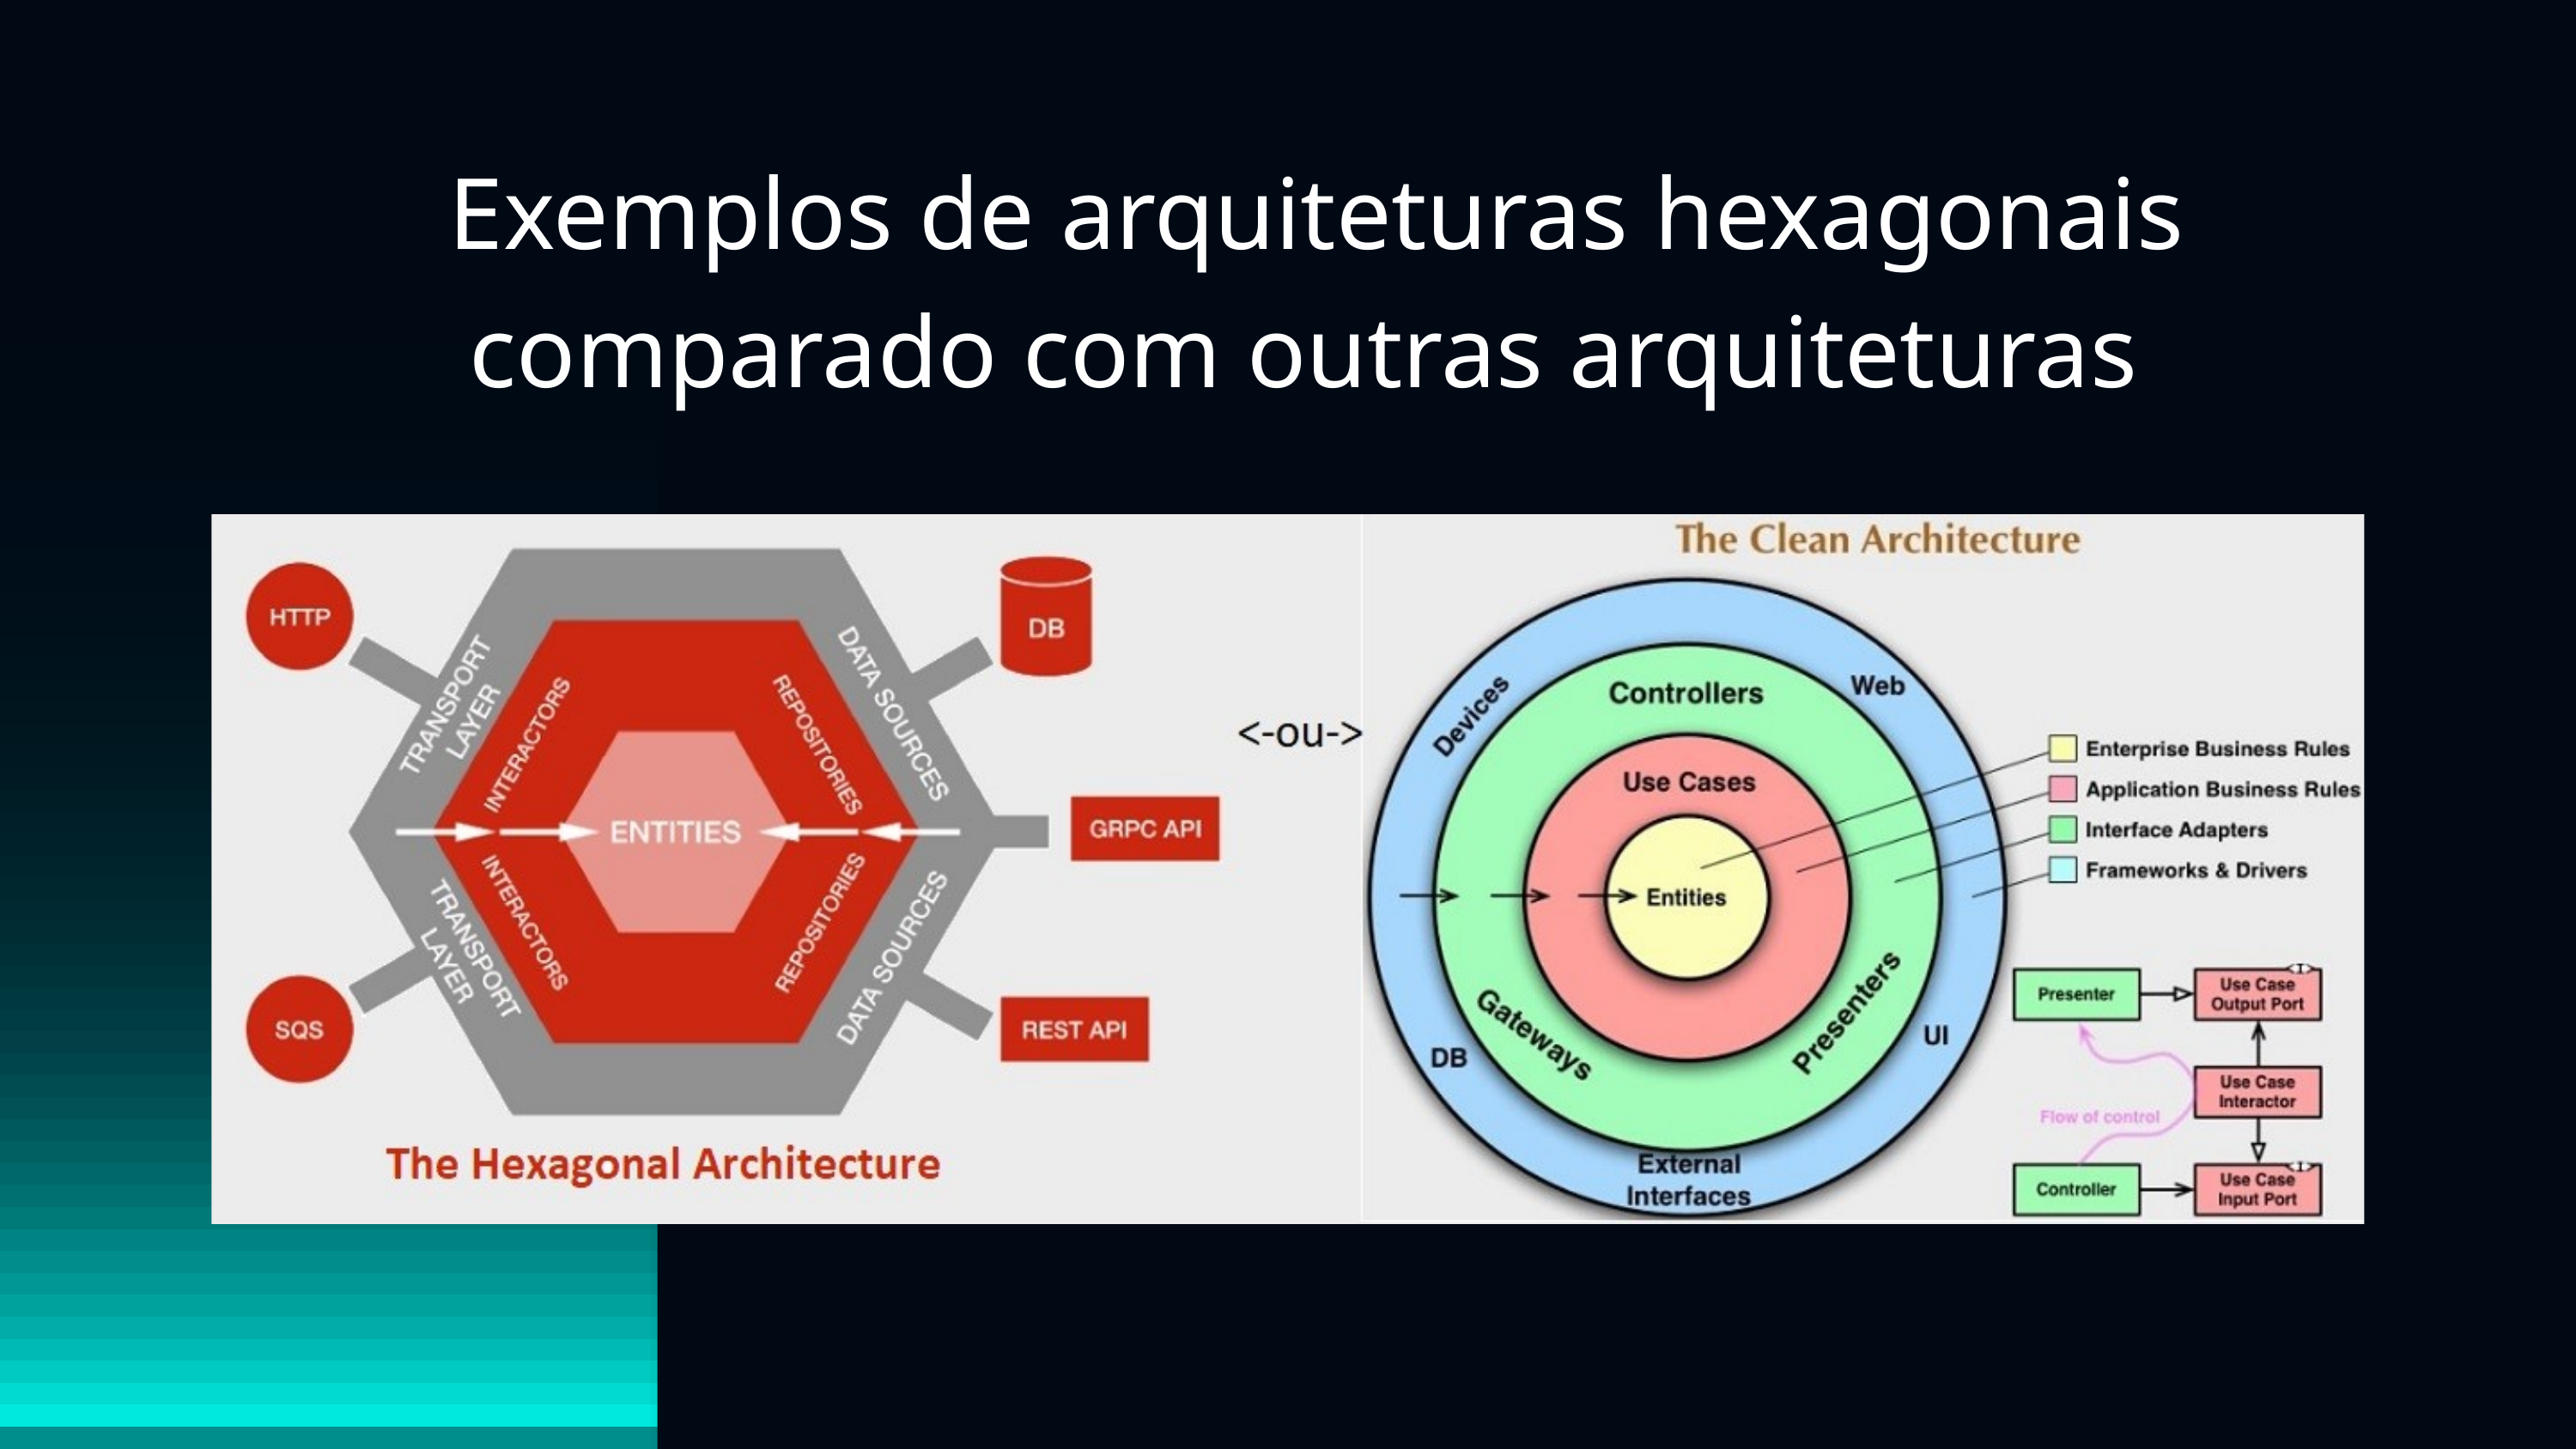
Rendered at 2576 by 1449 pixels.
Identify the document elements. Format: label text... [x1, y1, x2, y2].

text_box [0, 0, 658, 1449]
text_box [211, 514, 2365, 1224]
text_box Exemplos de arquiteturas hexagonais comparado com outras arquiteturas [658, 131, 2576, 407]
